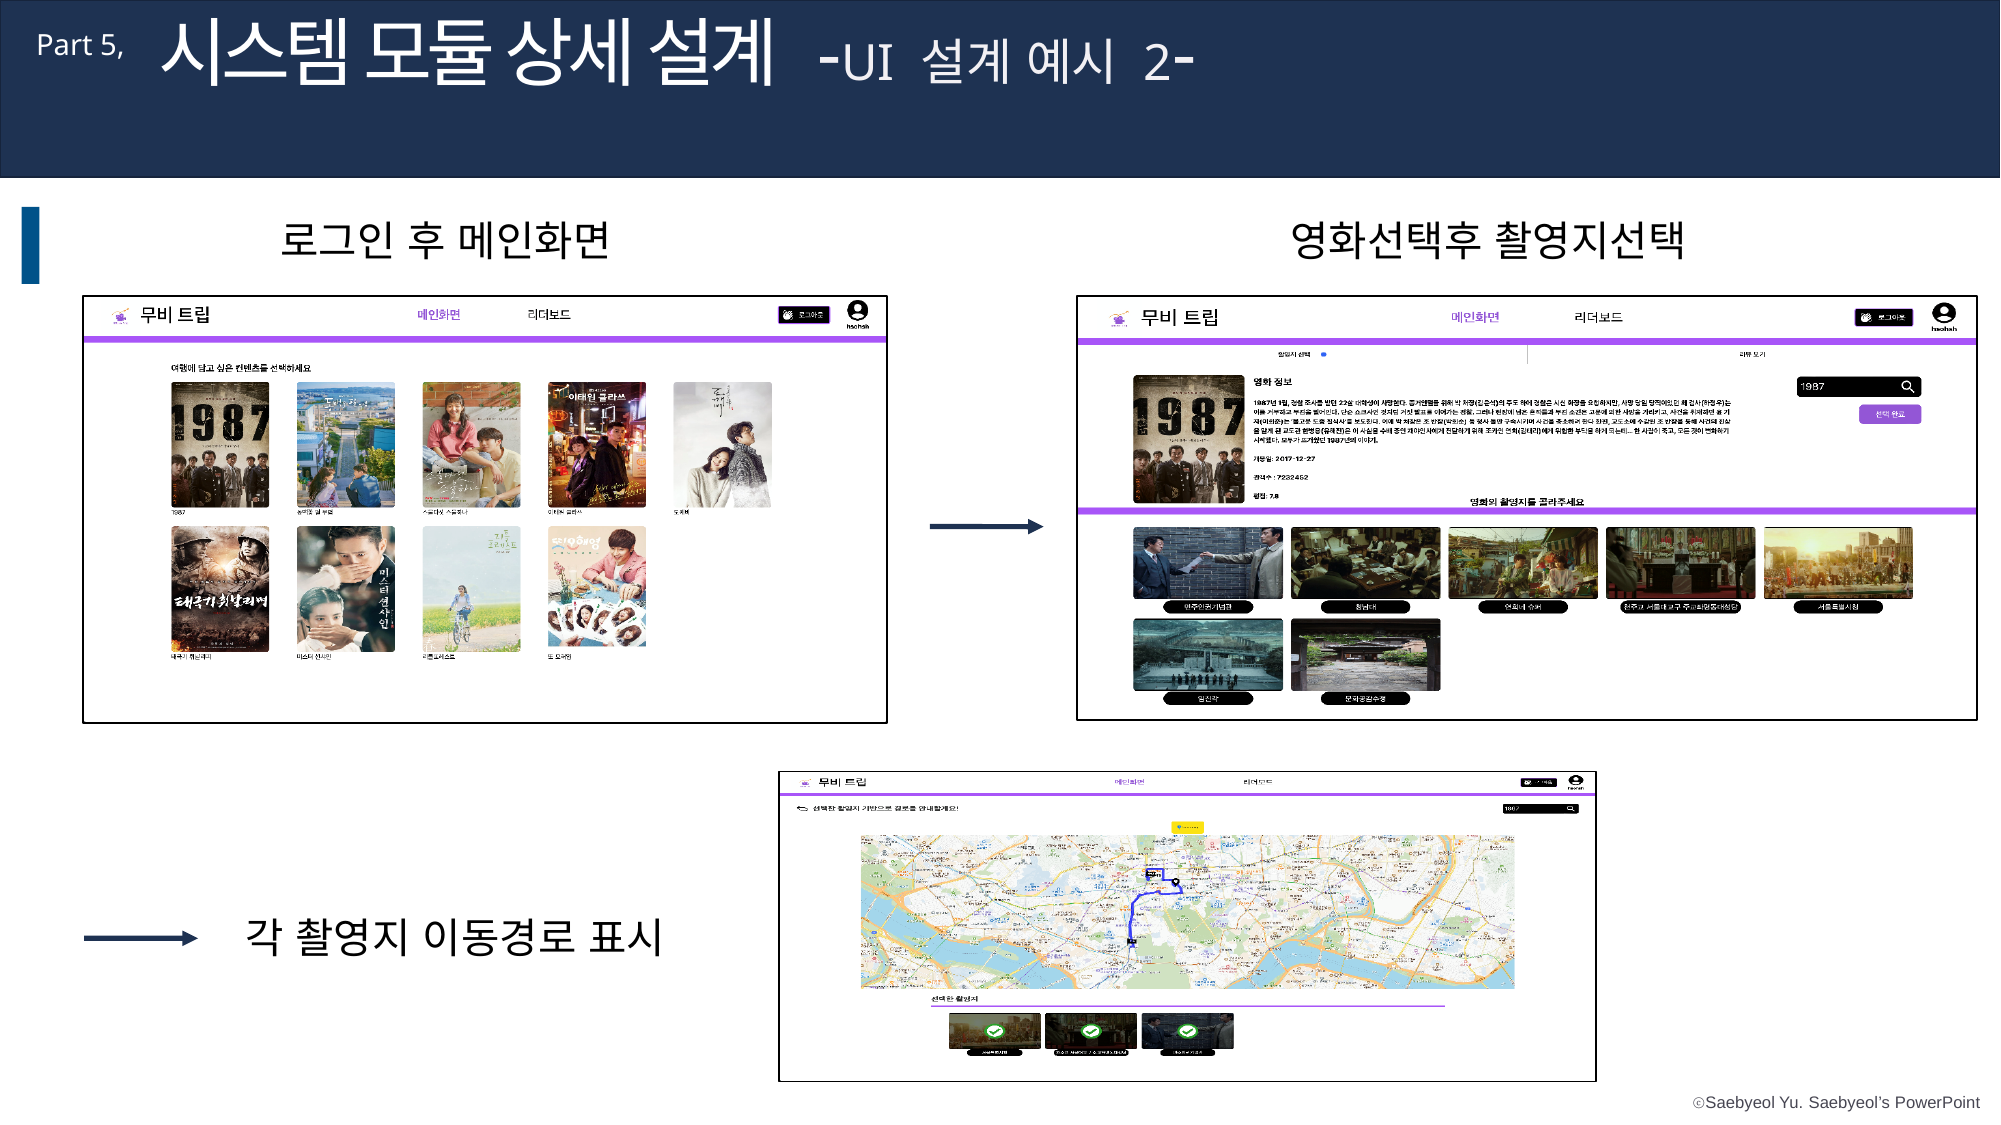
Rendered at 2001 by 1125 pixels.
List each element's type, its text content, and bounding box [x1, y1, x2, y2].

text_box [0, 0, 2000, 178]
text_box [21, 206, 40, 285]
text_box 영화선택후 촬영지선택 [1275, 206, 1812, 272]
text_box 로그인 후 메인화면 [265, 206, 819, 272]
text_box 시스템 모듈 상세 설계 -UI 설계 예시 2- [143, 0, 2000, 103]
text_box Part 5, [21, 19, 148, 70]
picture [83, 296, 887, 722]
picture [1077, 296, 1977, 720]
text_box 각 촬영지 이동경로 표시 [230, 903, 766, 969]
picture [779, 771, 1596, 1081]
